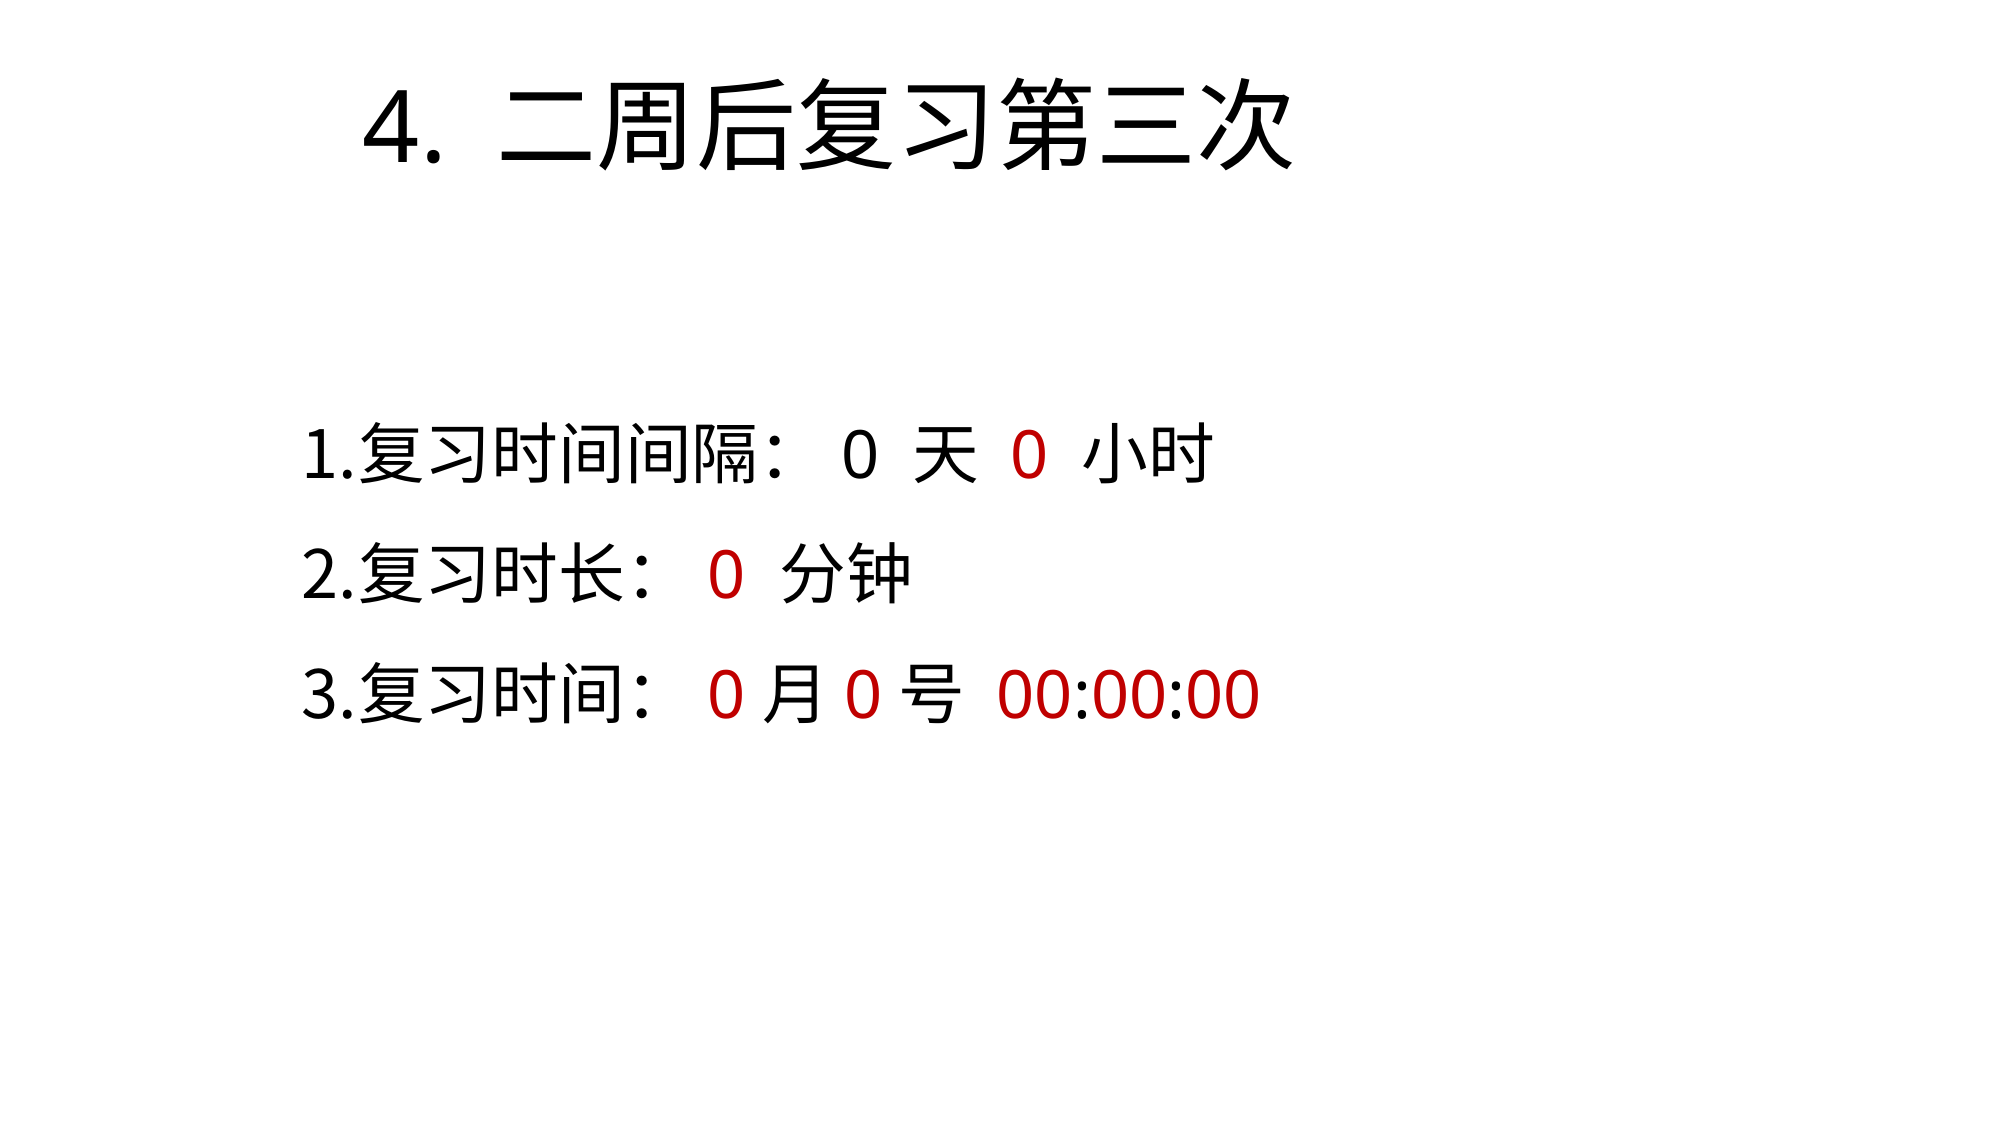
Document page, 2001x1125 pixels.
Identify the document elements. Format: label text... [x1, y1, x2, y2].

text_box 复习时间间隔：0 天 0 小时 复习时长：0 分钟 复习时间：0月0号 00:00:00 [287, 365, 1277, 740]
text_box 4. 二周后复习第三次 [348, 55, 1343, 190]
